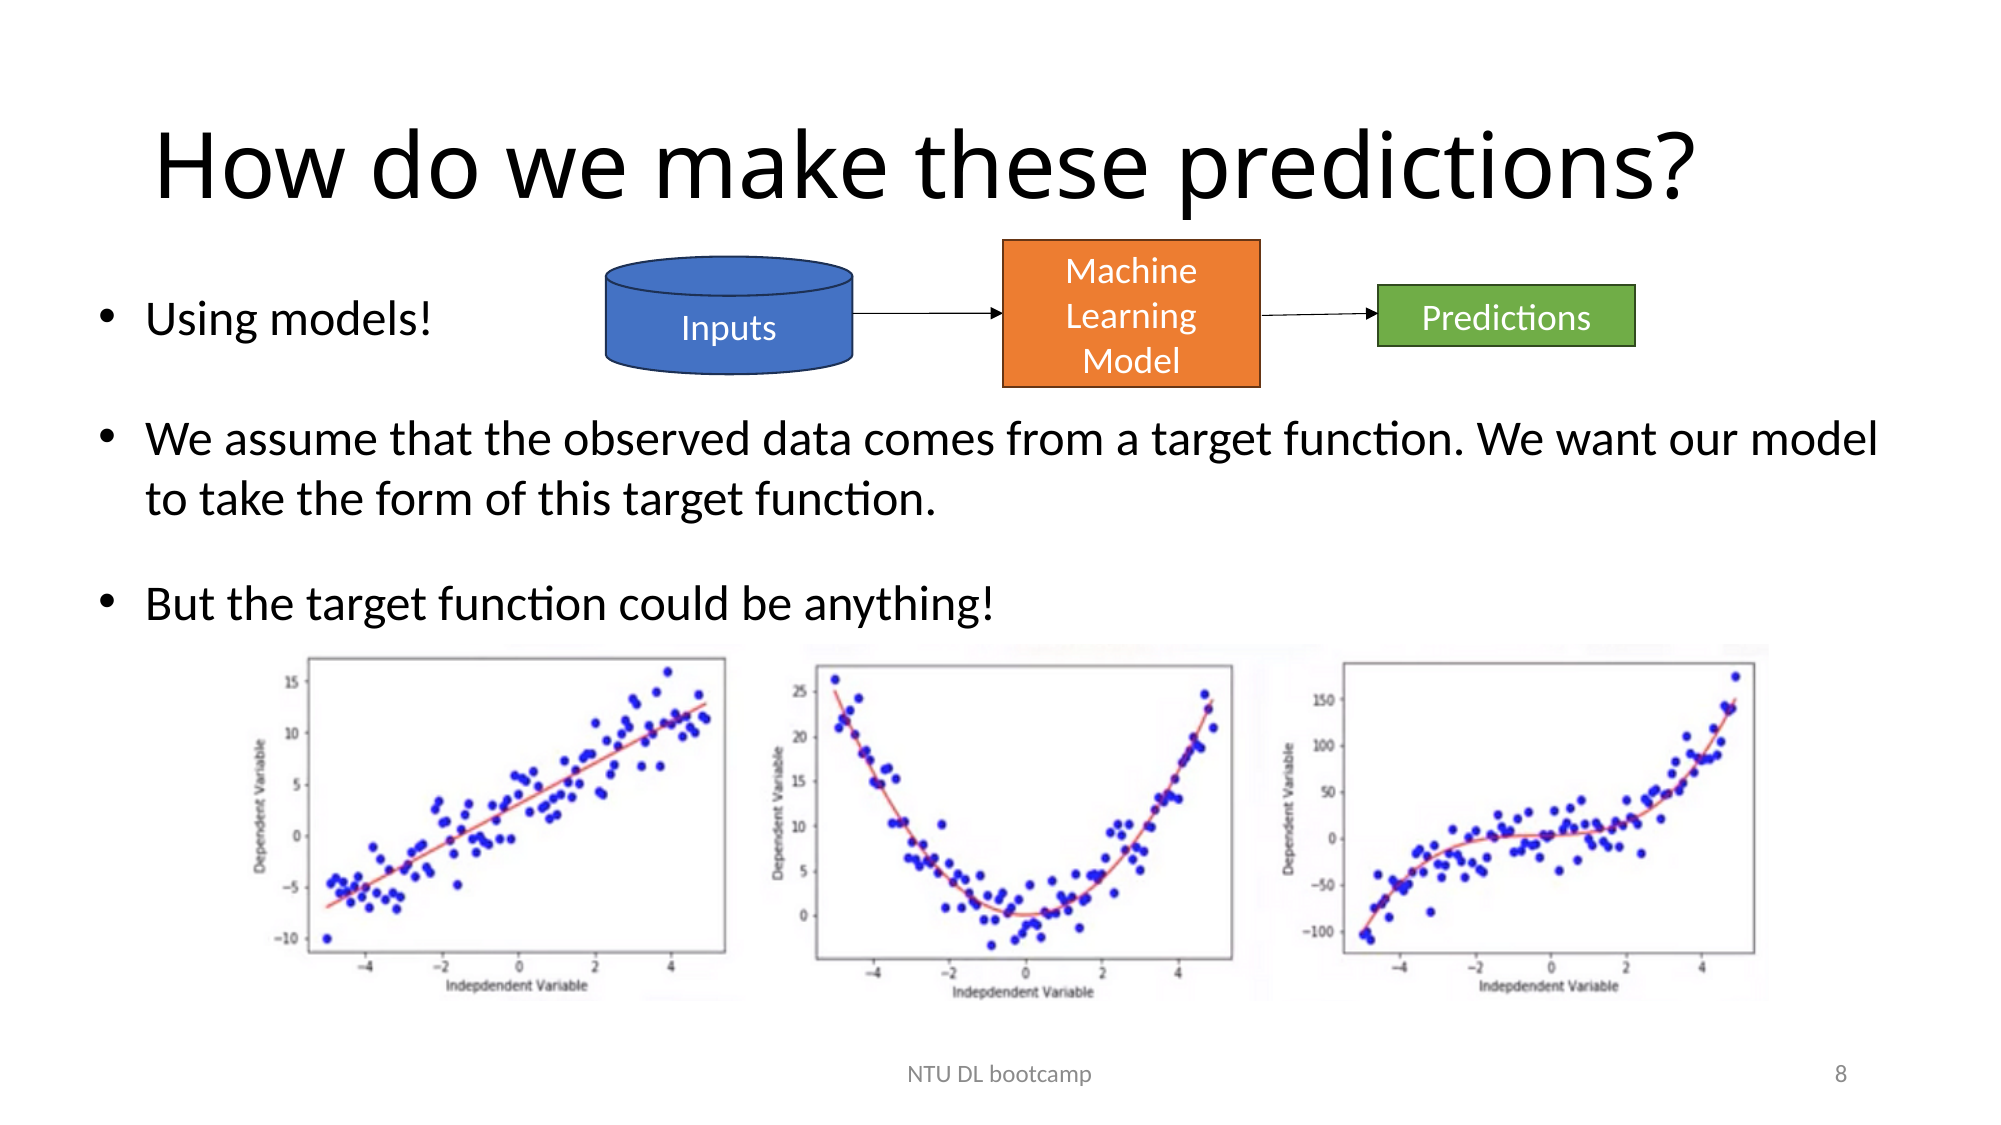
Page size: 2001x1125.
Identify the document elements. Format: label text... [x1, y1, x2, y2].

text_box Machine Learning Model [1002, 239, 1261, 388]
text_box Predictions [1377, 284, 1636, 347]
slide_number 8 [1412, 1042, 1863, 1103]
title How do we make these predictions? [137, 59, 1863, 278]
text_box Using models! We assume that the observed data comes from a target function. We want our model to take the form of this target function. But the target function could be anything! [83, 278, 1921, 789]
text_box Inputs [604, 255, 854, 376]
footer NTU DL bootcamp [662, 1042, 1338, 1103]
picture [231, 644, 1769, 1001]
